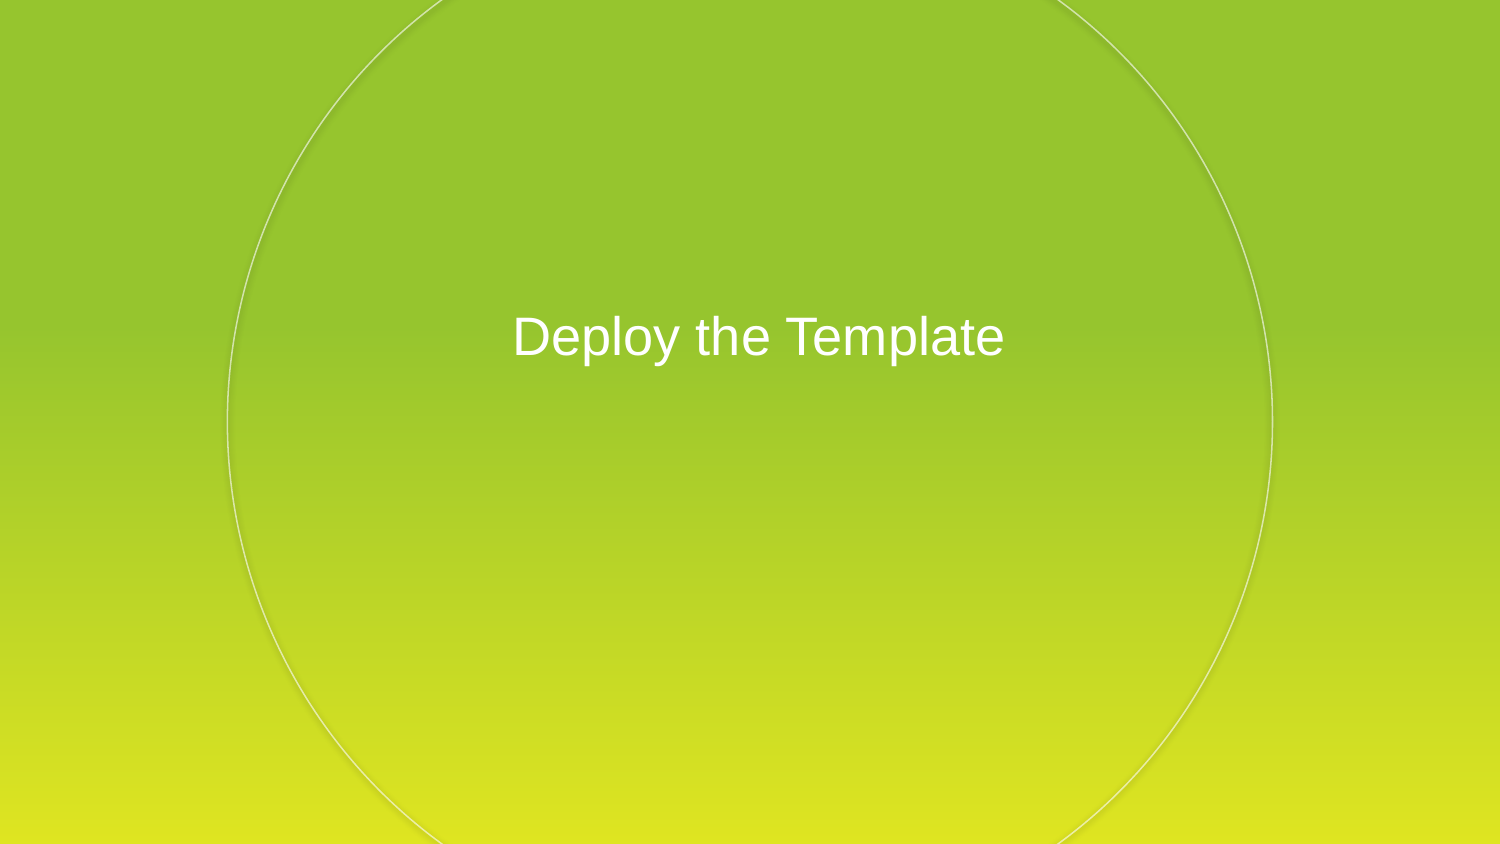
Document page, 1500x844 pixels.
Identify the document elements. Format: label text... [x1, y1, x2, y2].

list Deploy the Template [39, 294, 1480, 444]
